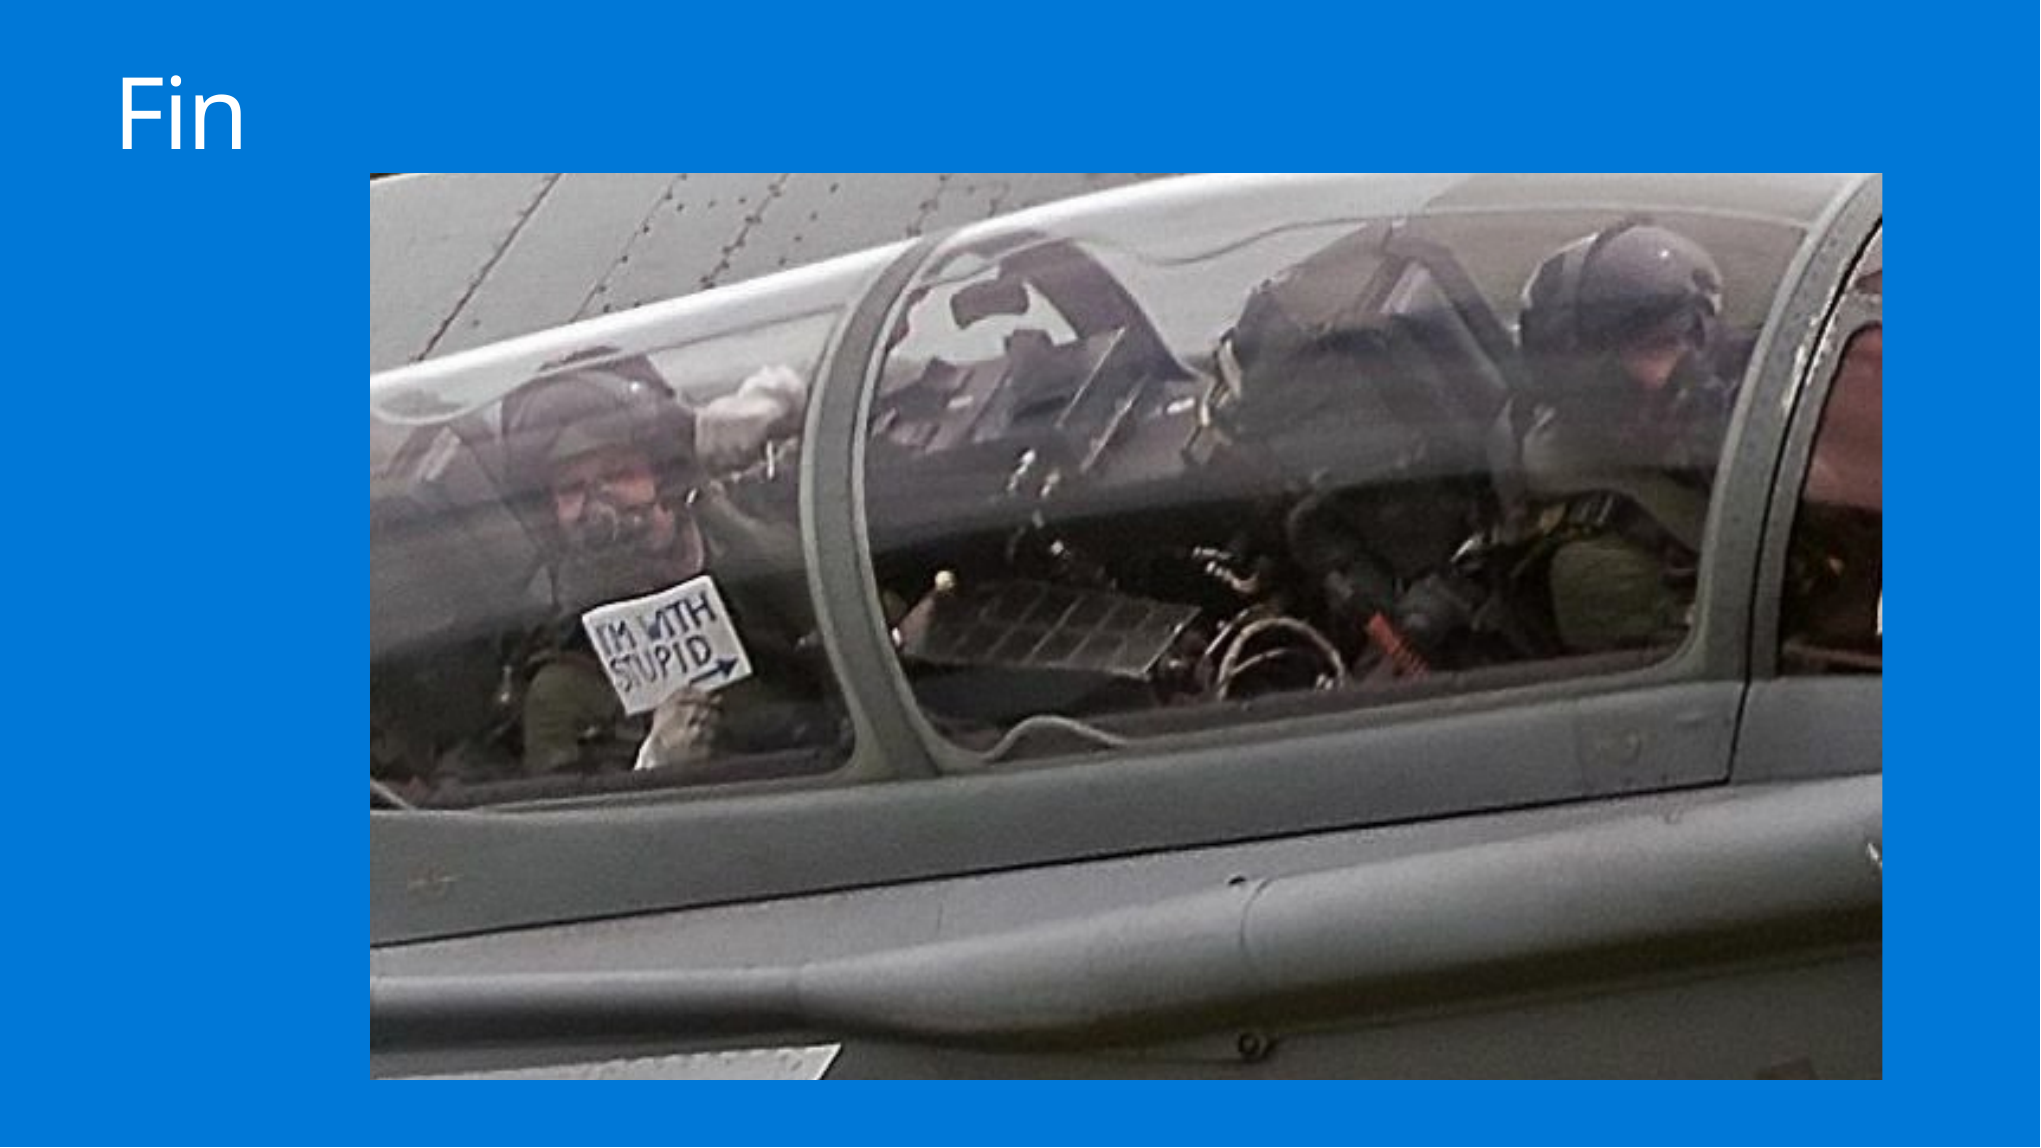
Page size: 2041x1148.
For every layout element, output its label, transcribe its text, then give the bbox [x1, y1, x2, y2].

text_box Fin [89, 48, 2040, 199]
picture [369, 173, 1883, 1080]
